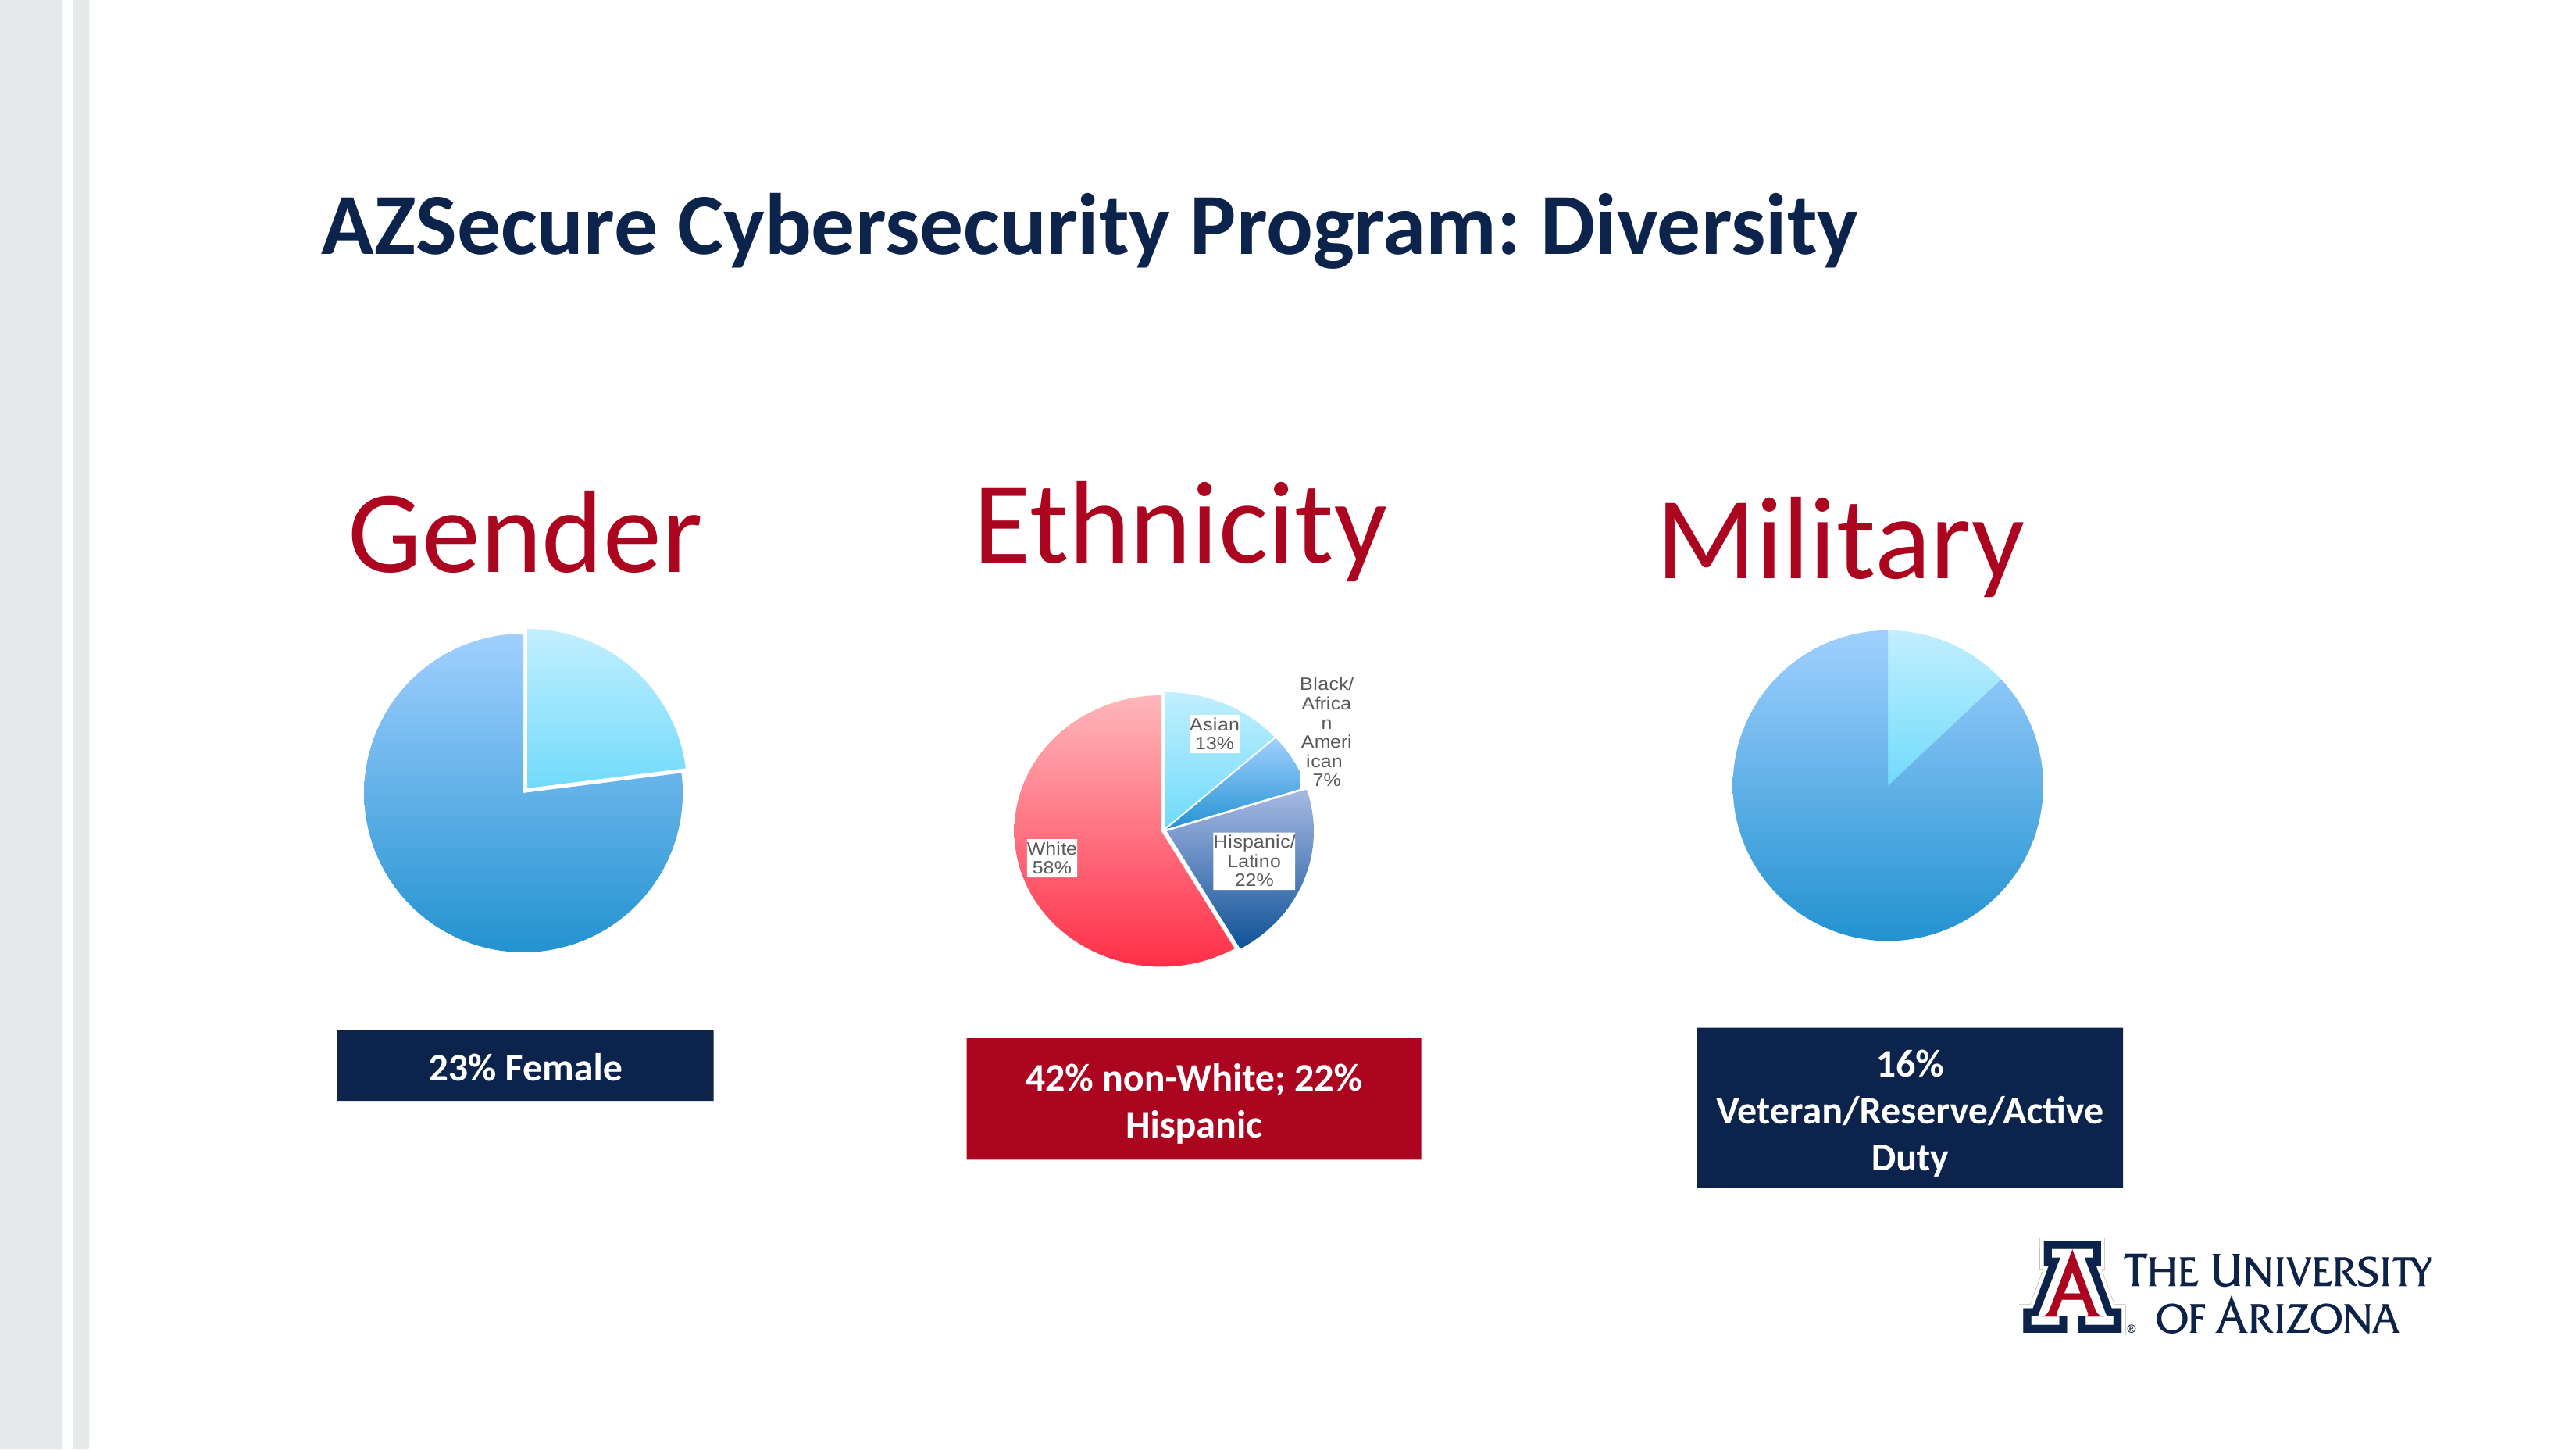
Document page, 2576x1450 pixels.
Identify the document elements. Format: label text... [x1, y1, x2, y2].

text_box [1613, 488, 2124, 1189]
chart [337, 621, 714, 960]
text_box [261, 474, 790, 1102]
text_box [847, 472, 1515, 1160]
chart [991, 642, 1422, 1058]
title AZSecure Cybersecurity Program: Diversity [309, 161, 2576, 278]
picture [2019, 1238, 2432, 1335]
